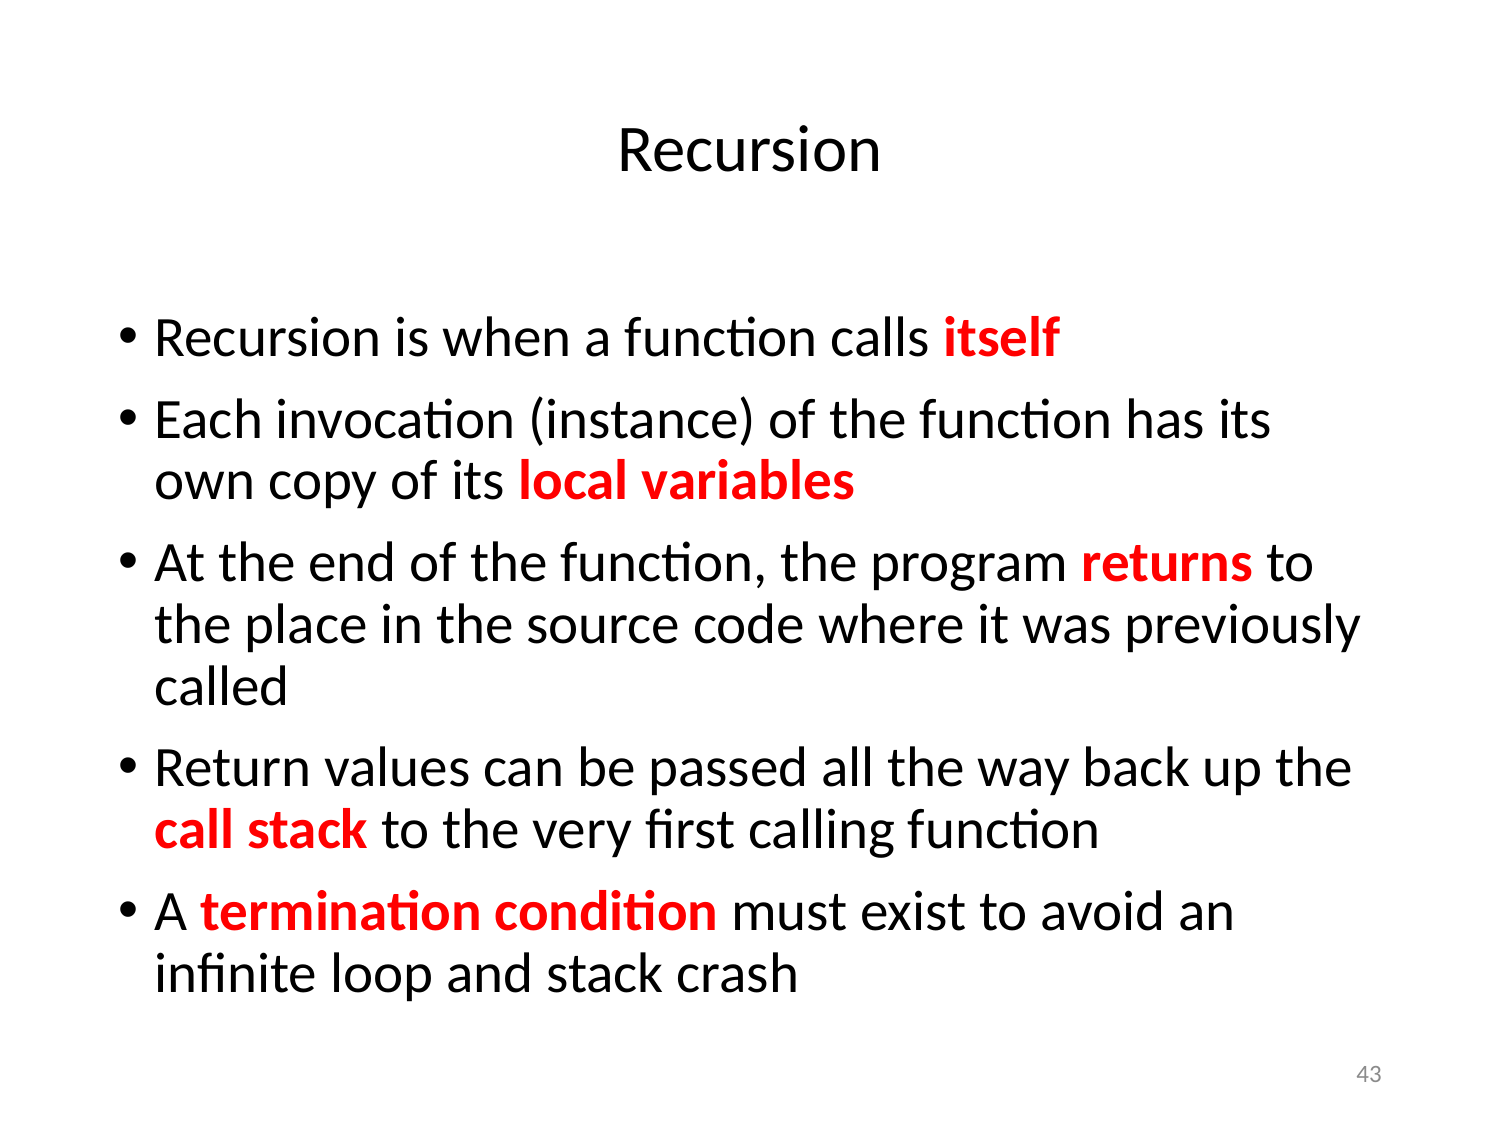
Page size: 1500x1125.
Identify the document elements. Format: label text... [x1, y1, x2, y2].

title Recursion [103, 59, 1397, 241]
slide_number 43 [1059, 1042, 1397, 1103]
list Recursion is when a function calls itself Each invocation (instance) of the function has its own copy of its local variables At the end of the function, the program returns to the place in the source code where it was previously called Return values can be passed all the way back up the call stack to the very first calling function A termination condition must exist to avoid an infinite loop and stack crash [103, 299, 1397, 1014]
